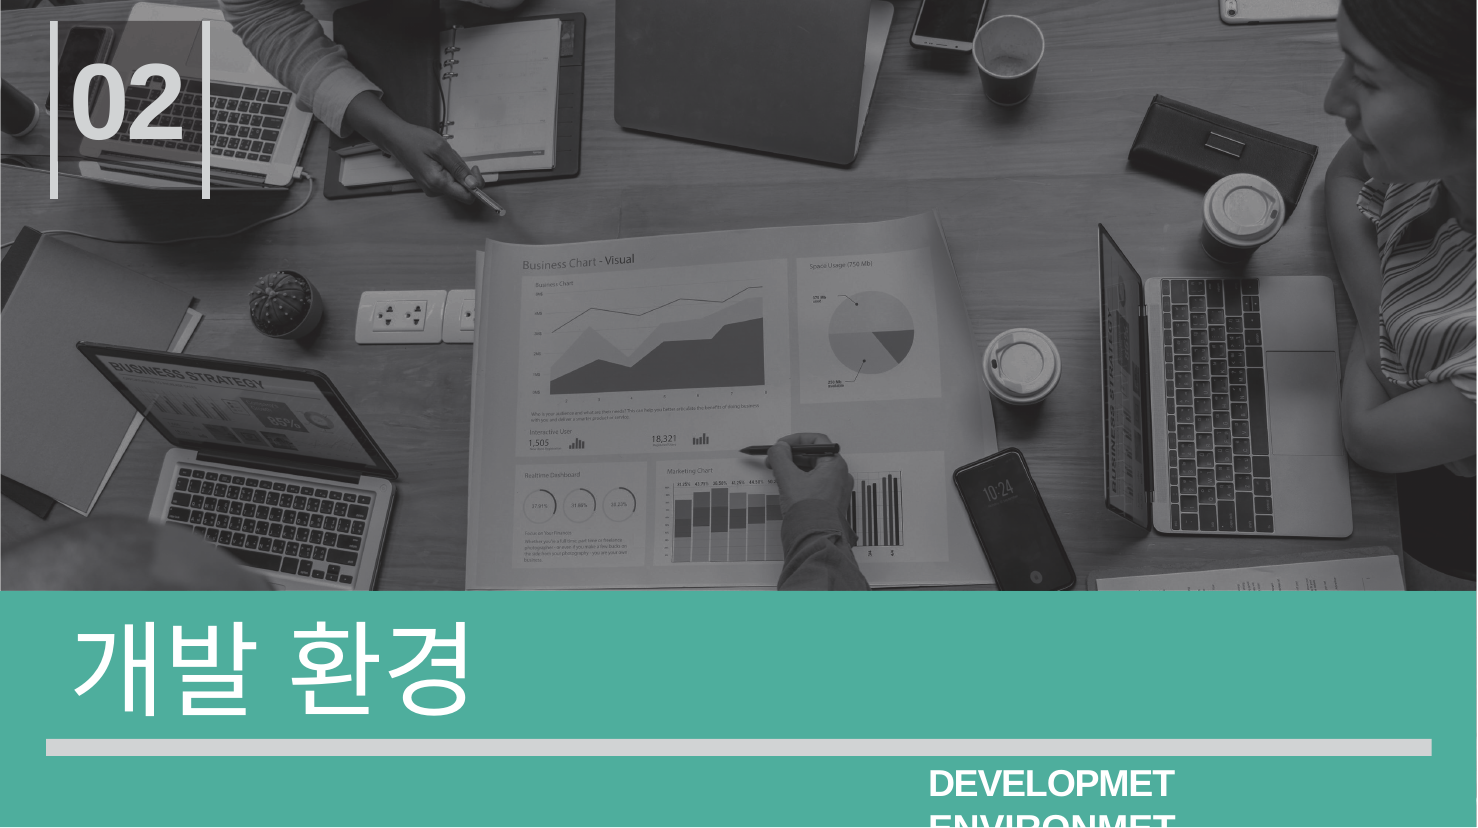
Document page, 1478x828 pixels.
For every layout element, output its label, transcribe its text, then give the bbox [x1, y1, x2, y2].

text_box [0, 0, 1477, 590]
text_box [46, 738, 1432, 756]
text_box 02 [57, 20, 203, 162]
text_box DEVELOPMET ENVIRONMET [926, 756, 1434, 828]
text_box 개발 환경 [67, 601, 1239, 730]
text_box [0, 590, 1477, 828]
